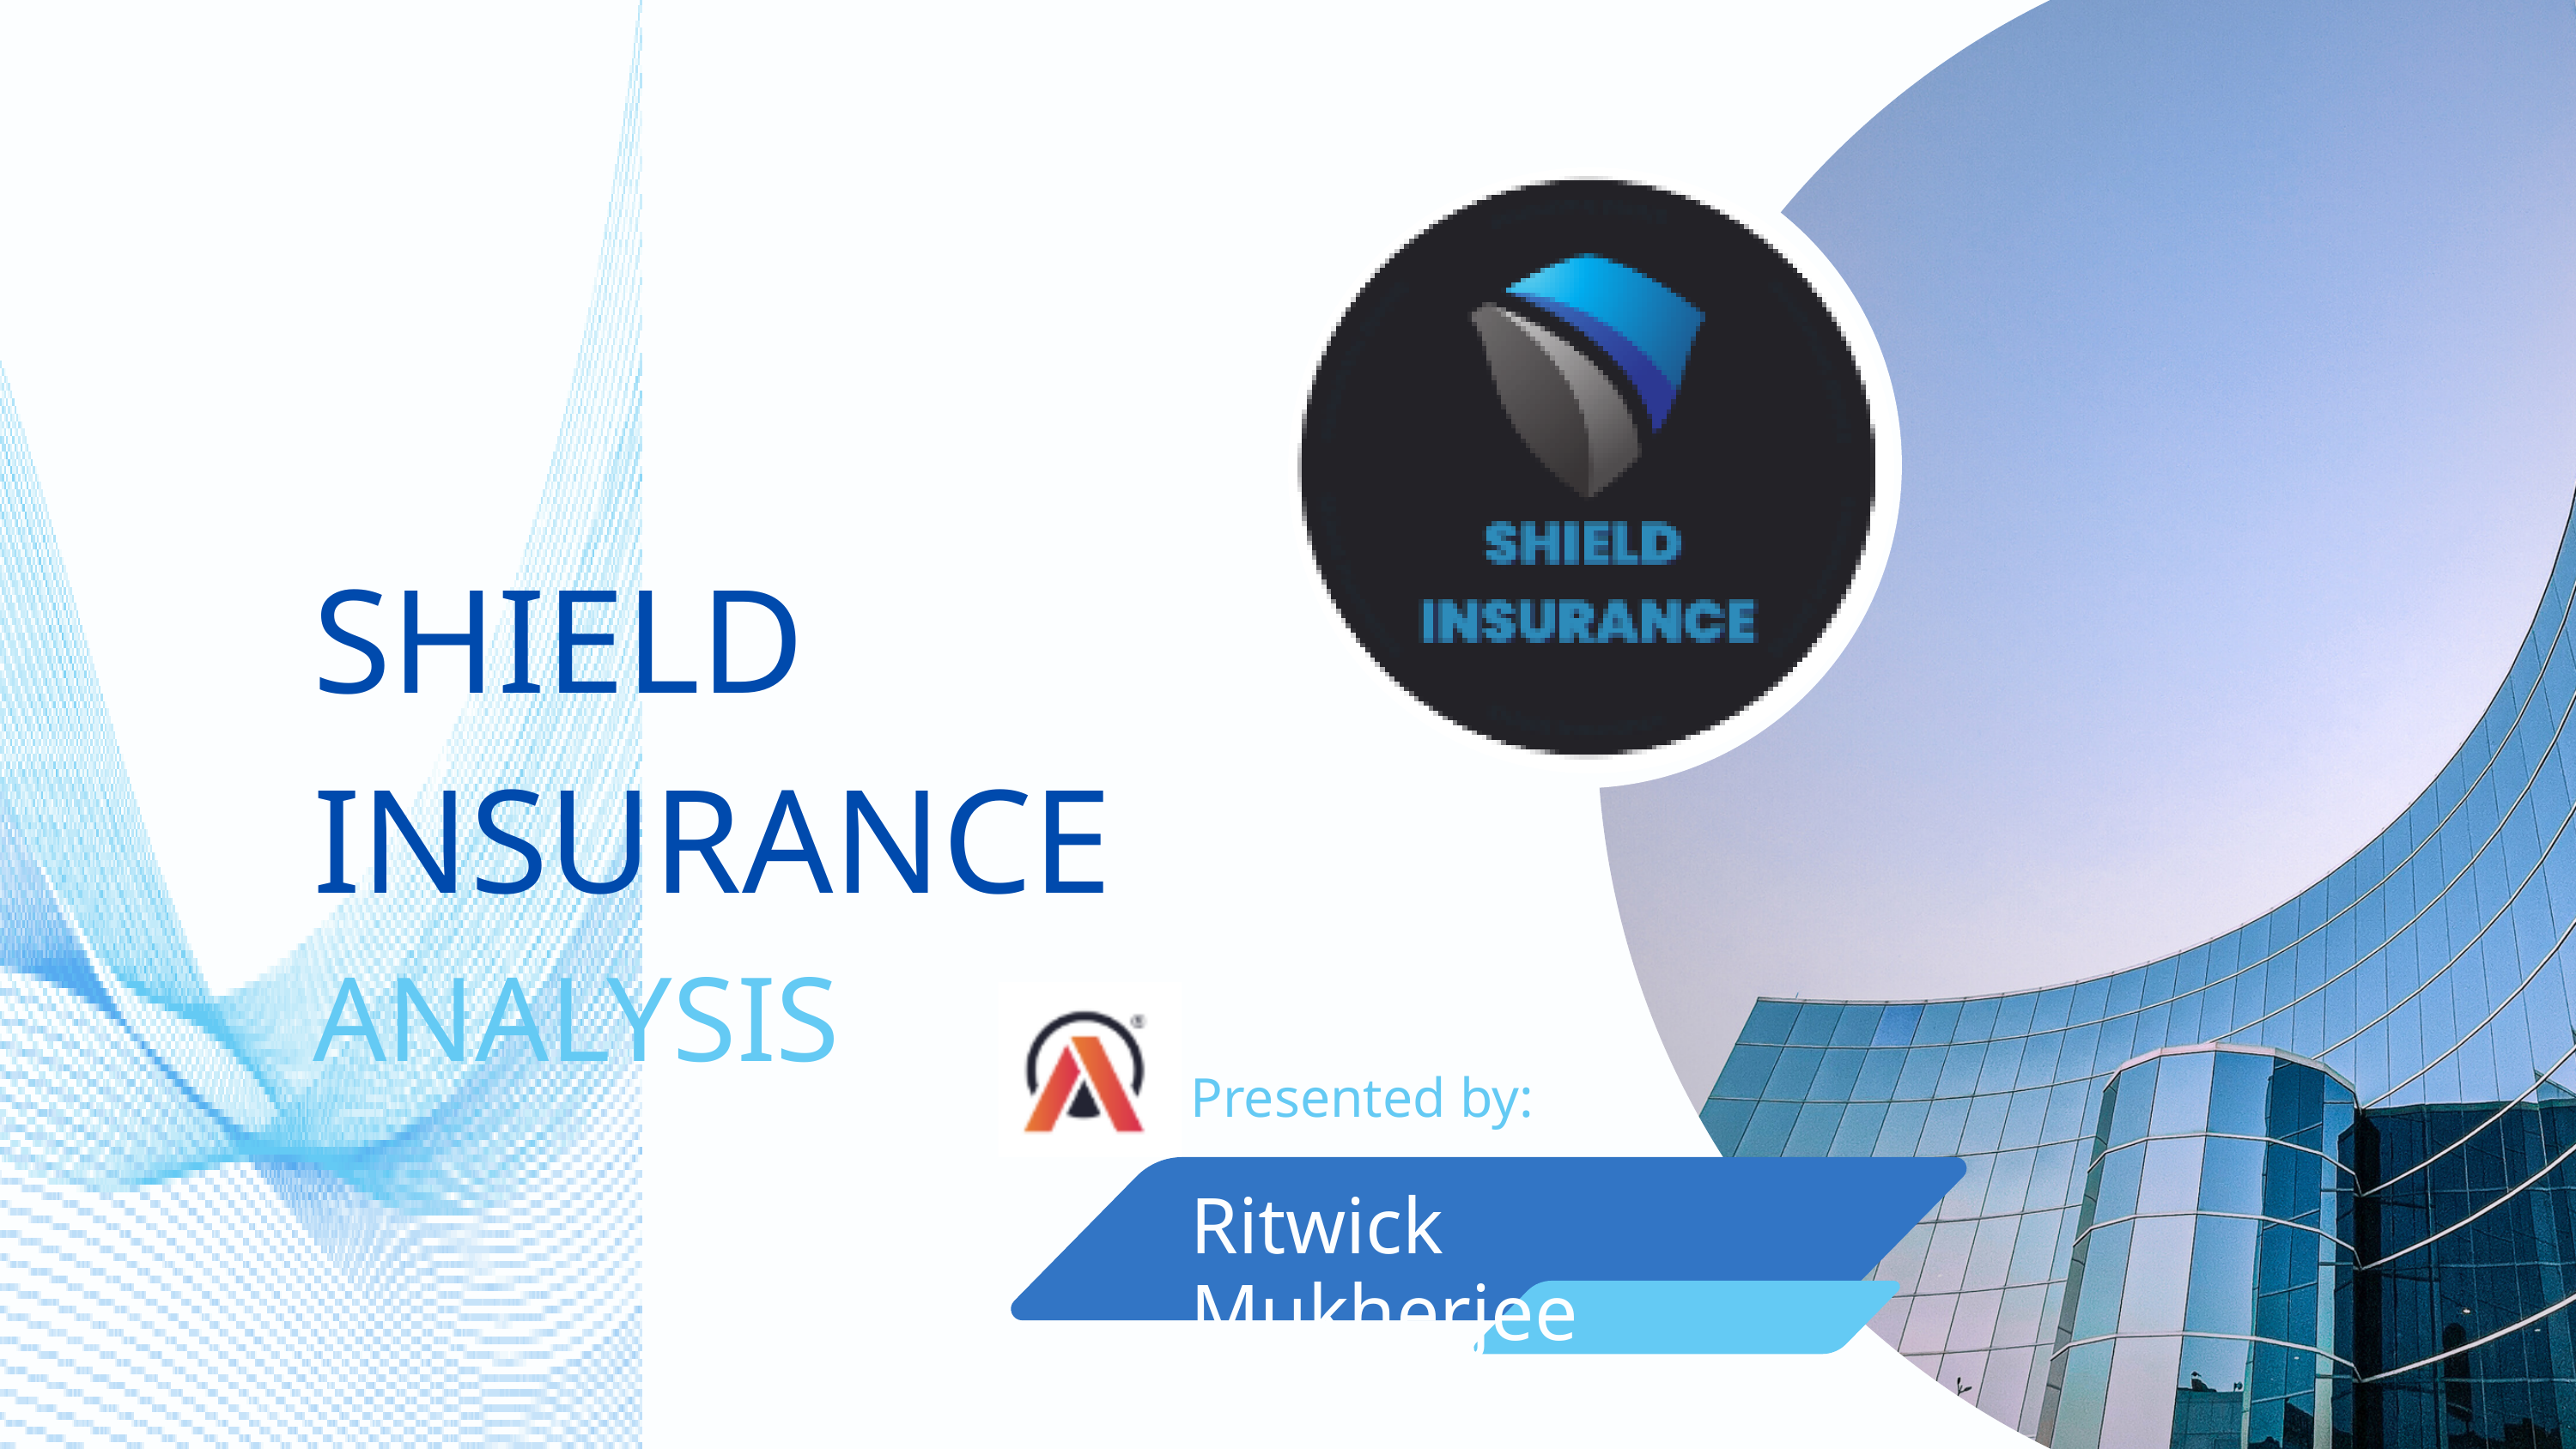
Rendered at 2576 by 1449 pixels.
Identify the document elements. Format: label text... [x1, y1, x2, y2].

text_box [1287, 167, 1895, 774]
text_box [998, 1085, 1182, 1155]
text_box [0, 0, 642, 1449]
text_box Presented by: [1190, 1067, 1579, 1129]
text_box SHIELD INSURANCE ANALYSIS [313, 521, 1489, 1085]
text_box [1255, 141, 1903, 789]
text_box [1596, 0, 2576, 1449]
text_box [994, 1156, 1983, 1355]
